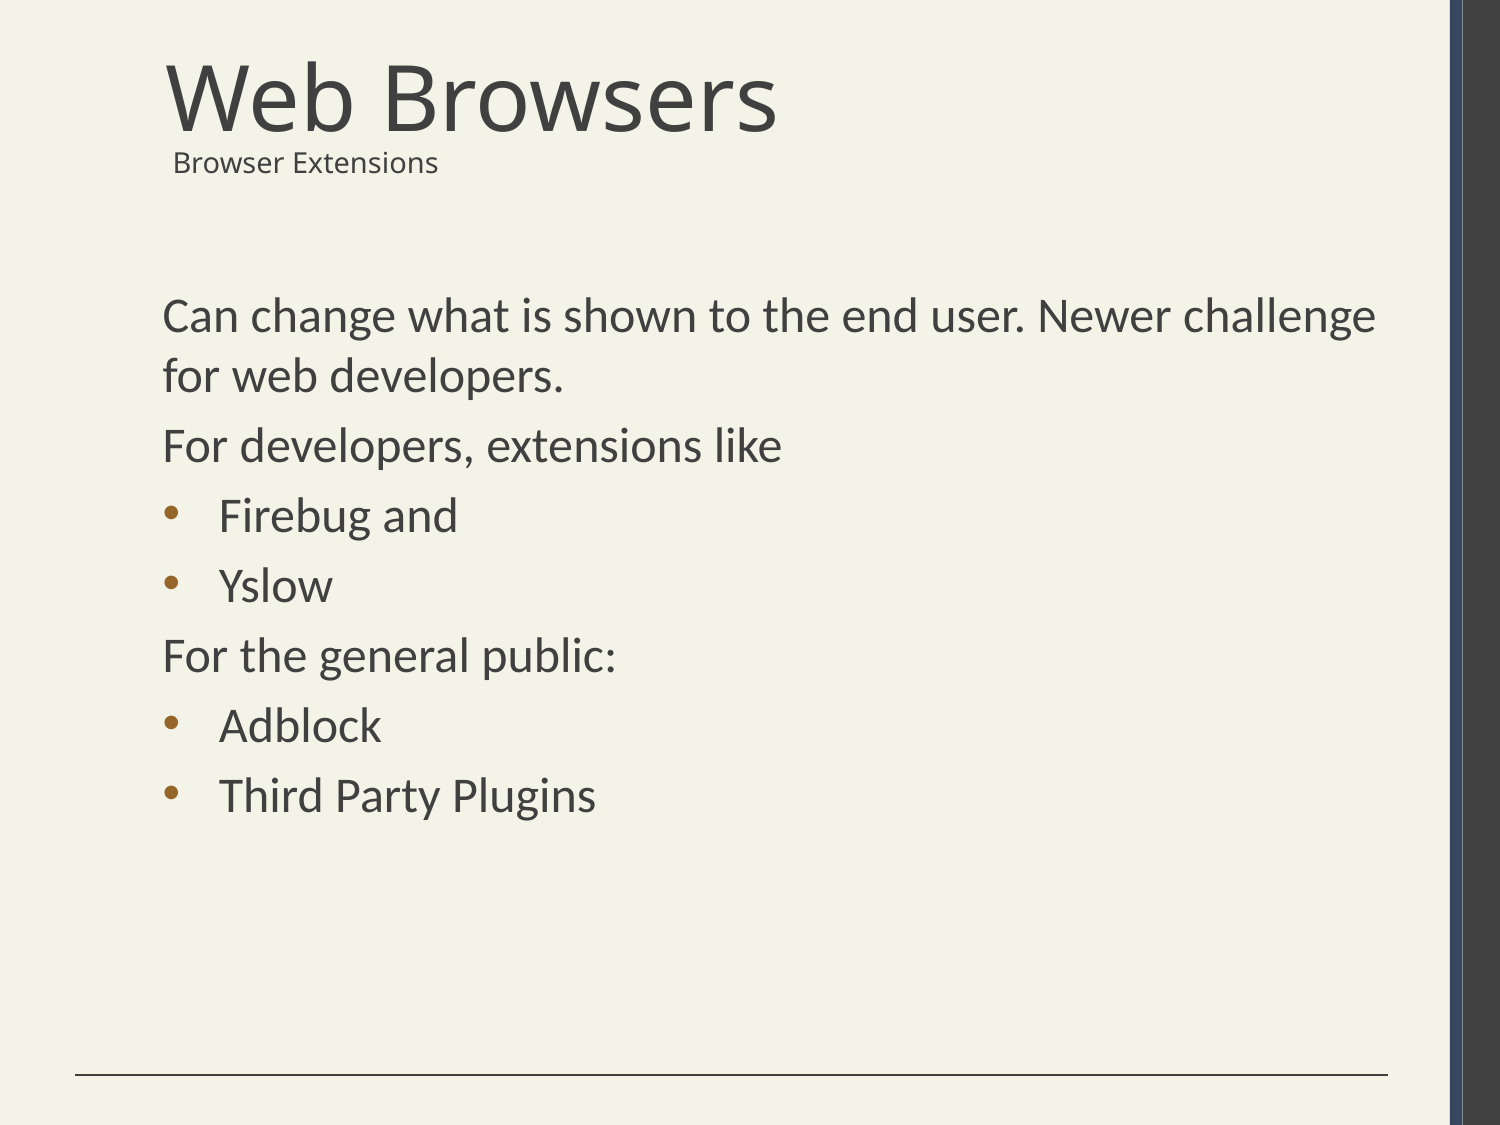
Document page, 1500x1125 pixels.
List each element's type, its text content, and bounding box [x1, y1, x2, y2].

title Web Browsers [150, 32, 1425, 200]
list Can change what is shown to the end user. Newer challenge for web developers. For developers, extensions like Firebug and Yslow For the general public: Adblock Third Party Plugins [147, 275, 1425, 1018]
list Browser Extensions [150, 137, 1238, 188]
